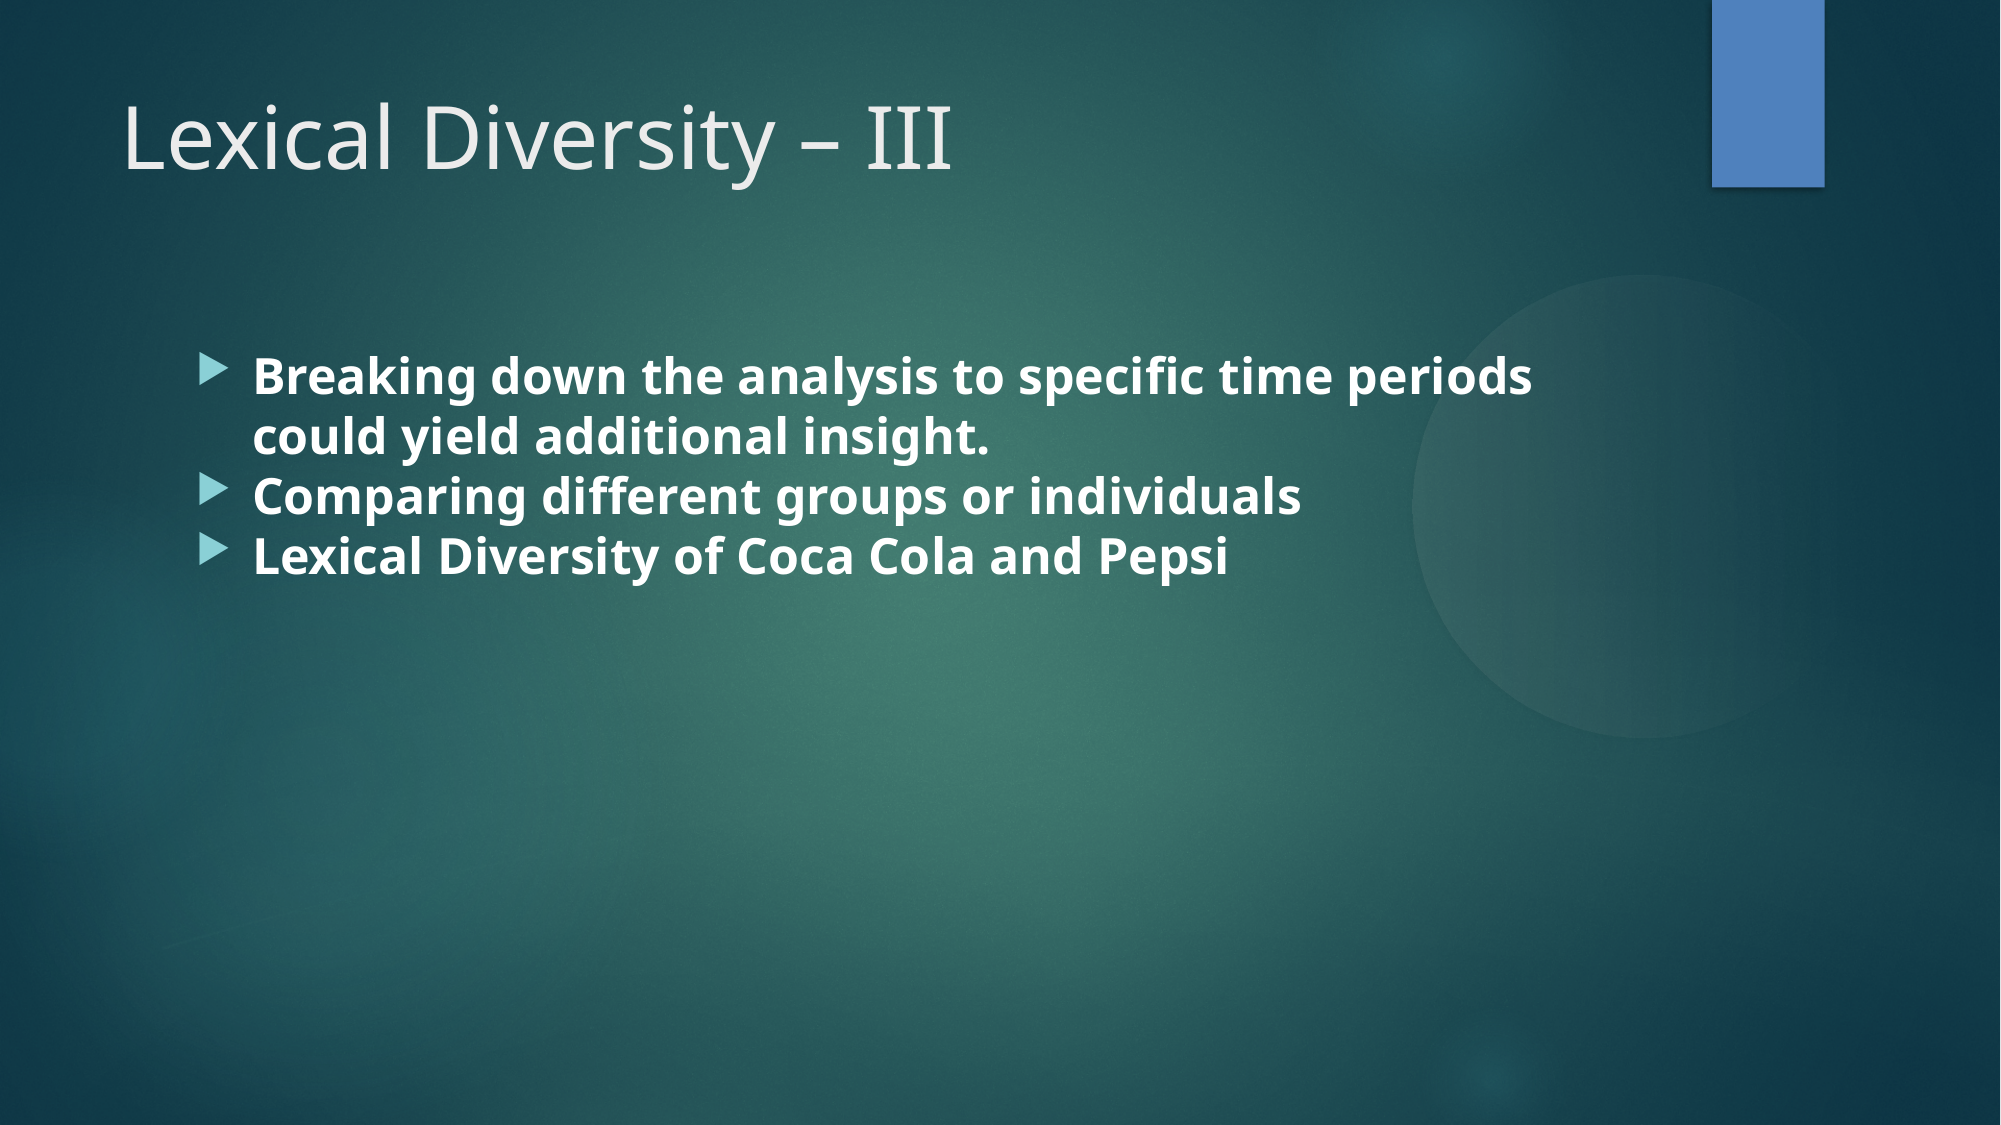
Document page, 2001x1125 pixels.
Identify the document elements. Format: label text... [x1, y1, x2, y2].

text_box Lexical Diversity – III [106, 74, 1649, 304]
text_box Breaking down the analysis to specific time periods could yield additional insight. Comparing different groups or individuals Lexical Diversity of Coca Cola and Pepsi [181, 336, 1649, 1025]
picture [0, 0, 2001, 1125]
